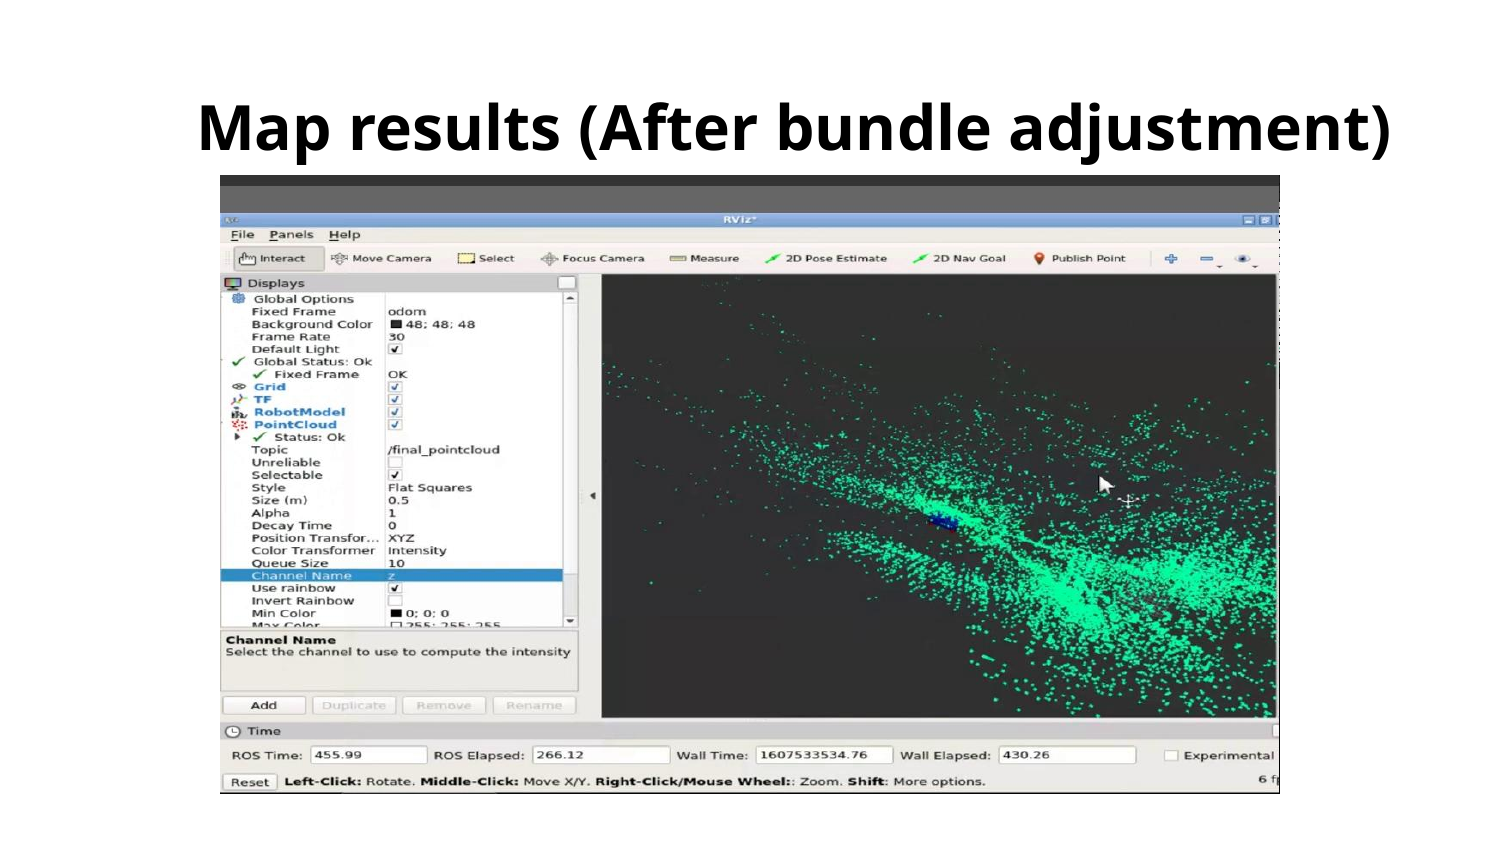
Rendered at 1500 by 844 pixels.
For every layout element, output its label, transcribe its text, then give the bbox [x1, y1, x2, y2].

picture [219, 175, 1280, 794]
title Map results (After bundle adjustment) [51, 72, 1449, 176]
